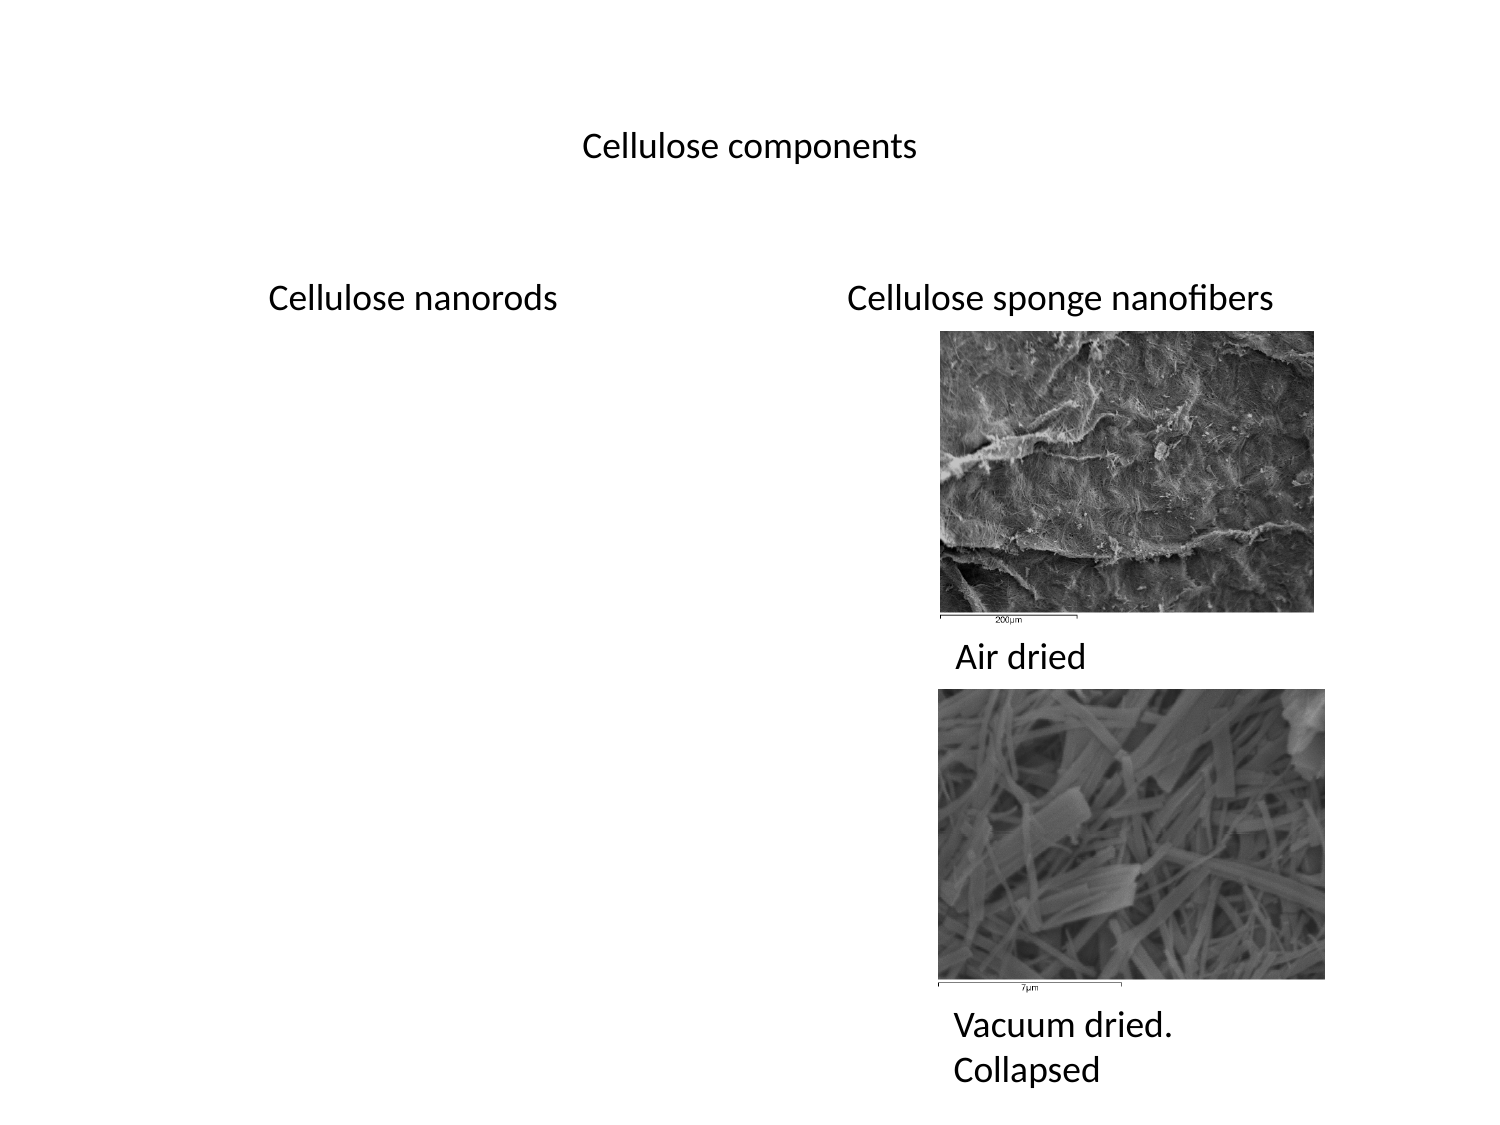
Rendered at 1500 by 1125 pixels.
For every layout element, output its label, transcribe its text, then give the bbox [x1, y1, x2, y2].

text_box Cellulose sponge nanofibers [832, 265, 1394, 371]
text_box Air dried [940, 629, 1317, 684]
picture [938, 689, 1325, 993]
text_box Cellulose components [182, 113, 1317, 174]
picture [940, 330, 1315, 625]
text_box Cellulose nanorods [253, 265, 621, 326]
text_box Vacuum dried. Collapsed [938, 1000, 1325, 1097]
